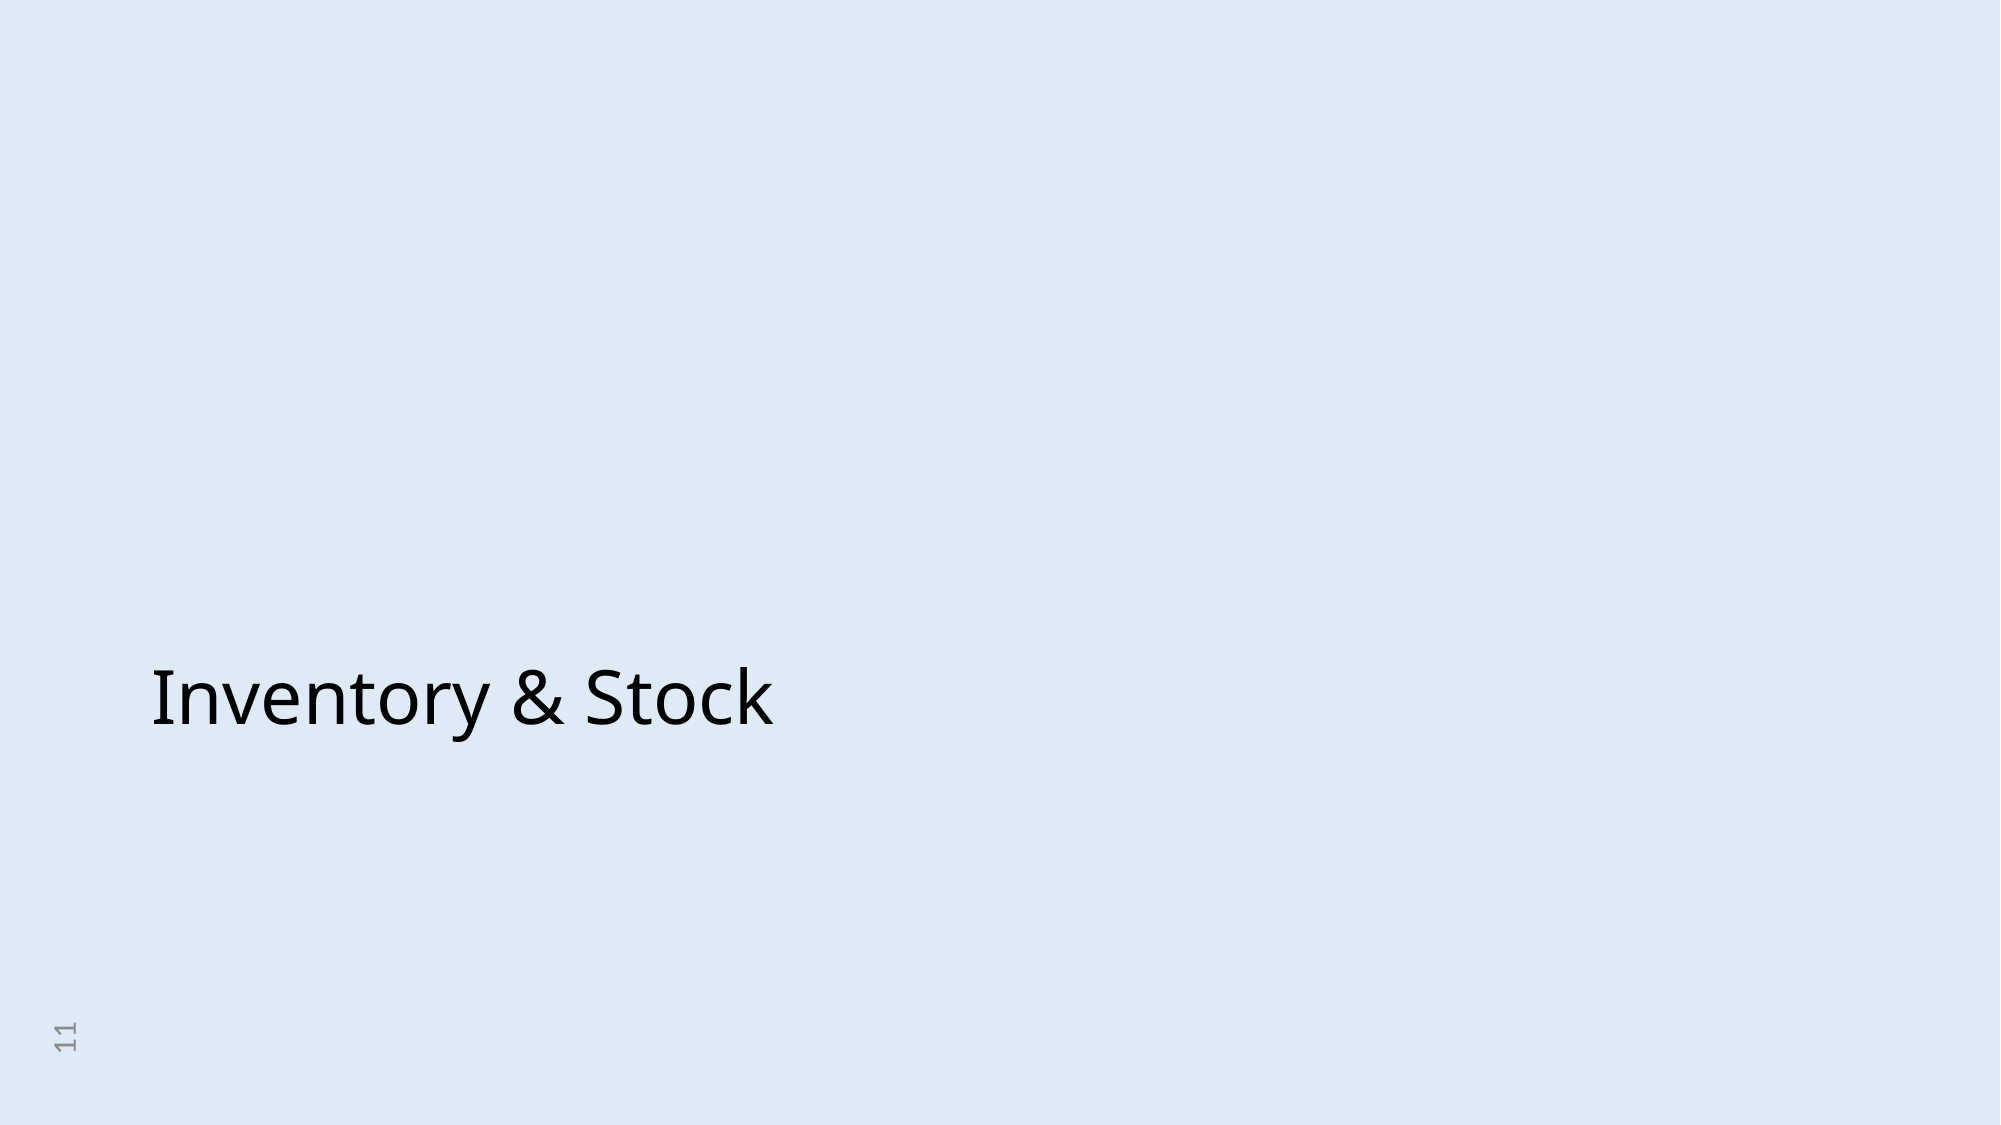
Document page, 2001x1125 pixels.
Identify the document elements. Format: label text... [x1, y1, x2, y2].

slide_number 11 [32, 969, 93, 1108]
title Inventory & Stock [136, 280, 1862, 749]
